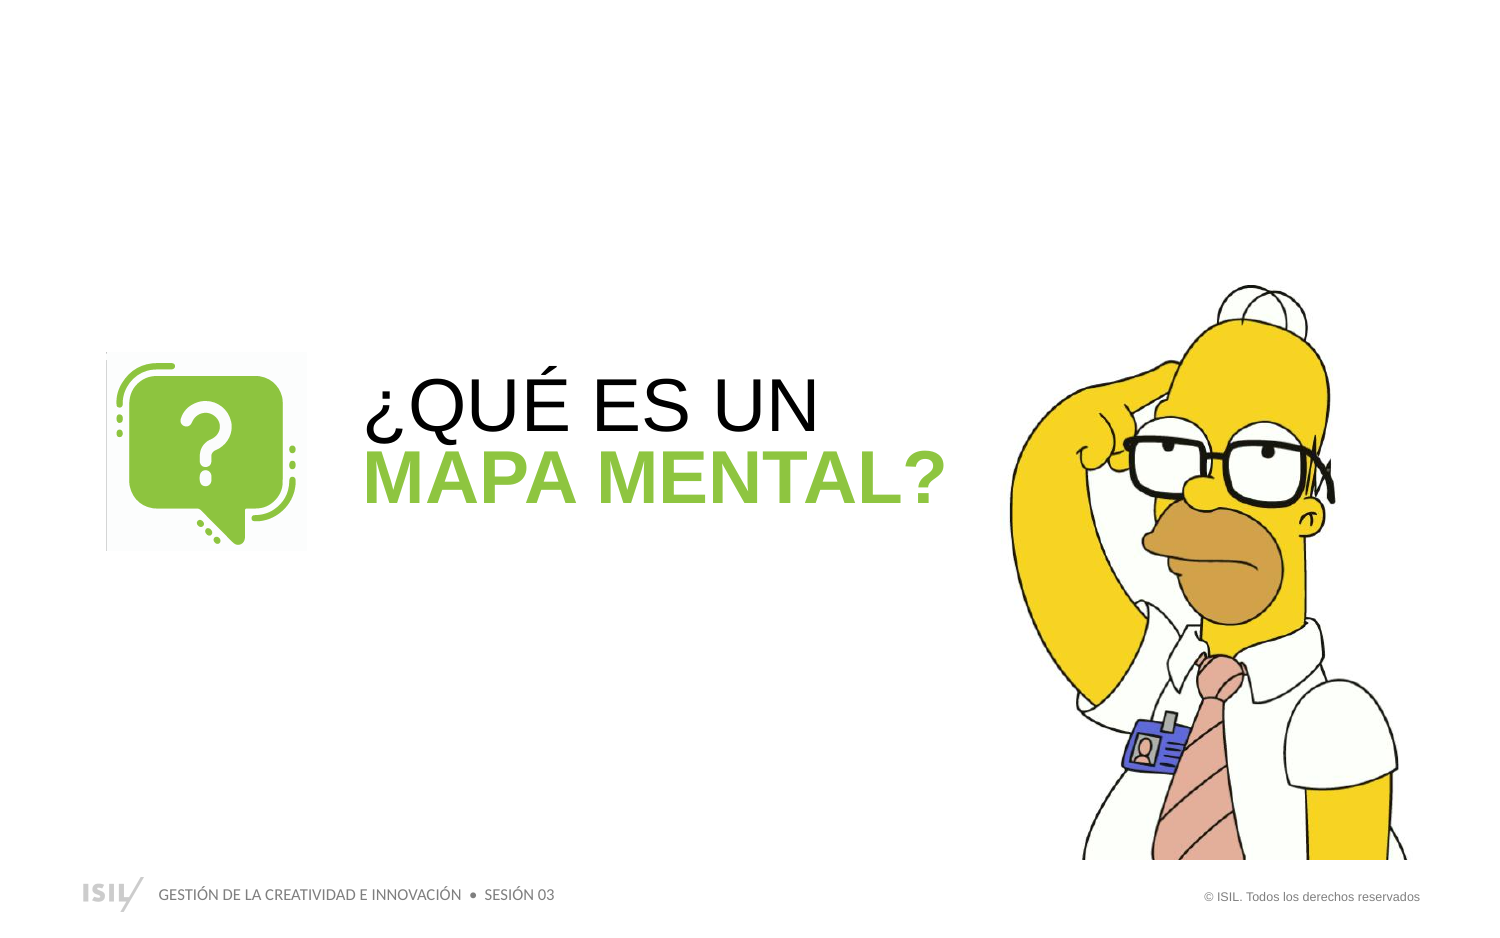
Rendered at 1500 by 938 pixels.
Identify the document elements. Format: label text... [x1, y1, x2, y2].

picture [105, 352, 307, 551]
text_box ¿QUÉ ES UN MAPA MENTAL? [362, 373, 992, 518]
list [997, 285, 1423, 860]
